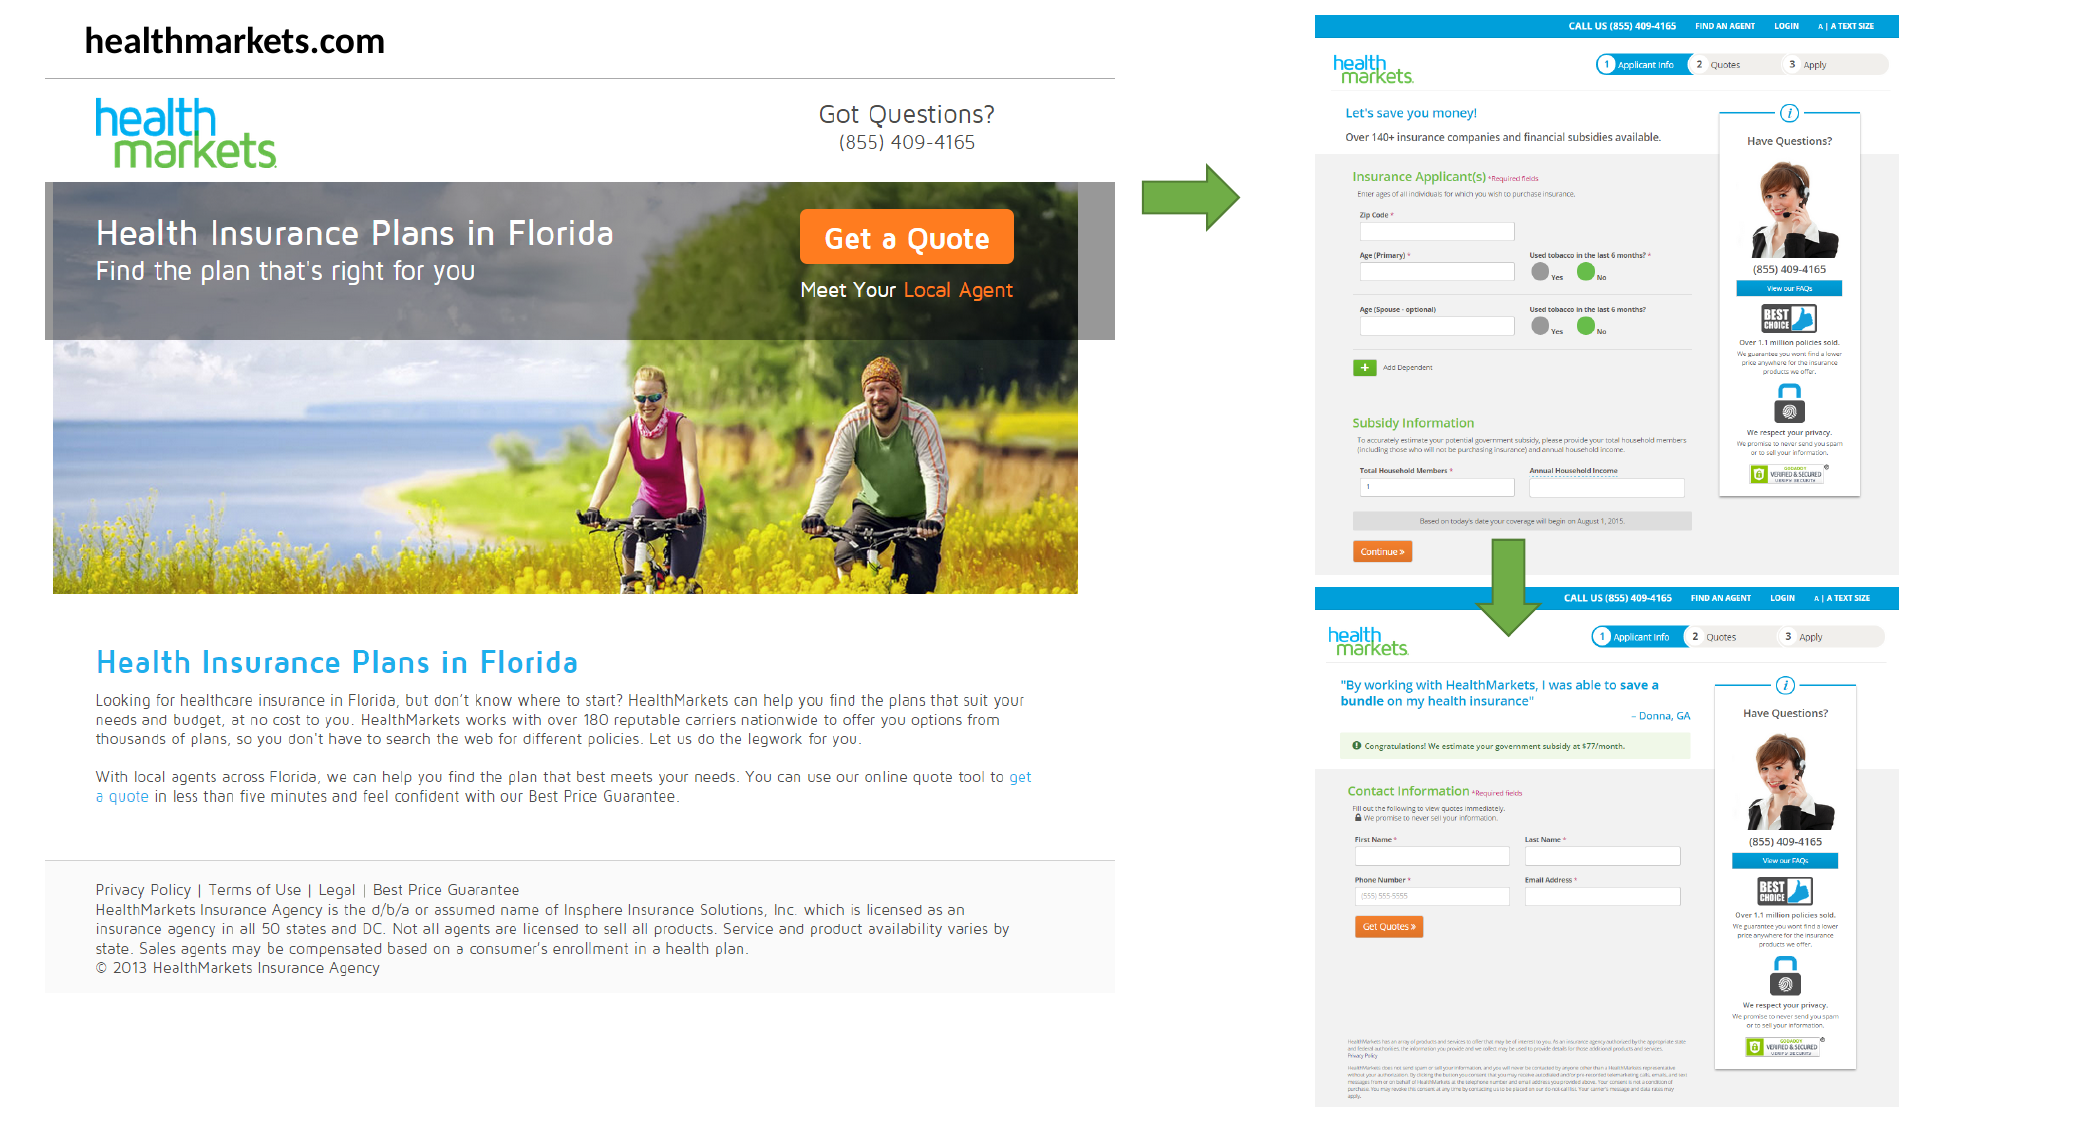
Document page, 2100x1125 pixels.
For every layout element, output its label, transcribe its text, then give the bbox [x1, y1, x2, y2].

picture [45, 78, 1115, 993]
picture [1315, 587, 1899, 1108]
picture [1632, 595, 1643, 601]
picture [1736, 24, 1750, 28]
text_box [1141, 163, 1241, 232]
text_box healthmarkets.com [69, 8, 402, 68]
picture [1727, 596, 1739, 600]
picture [1315, 39, 1899, 575]
text_box [1491, 575, 1526, 587]
